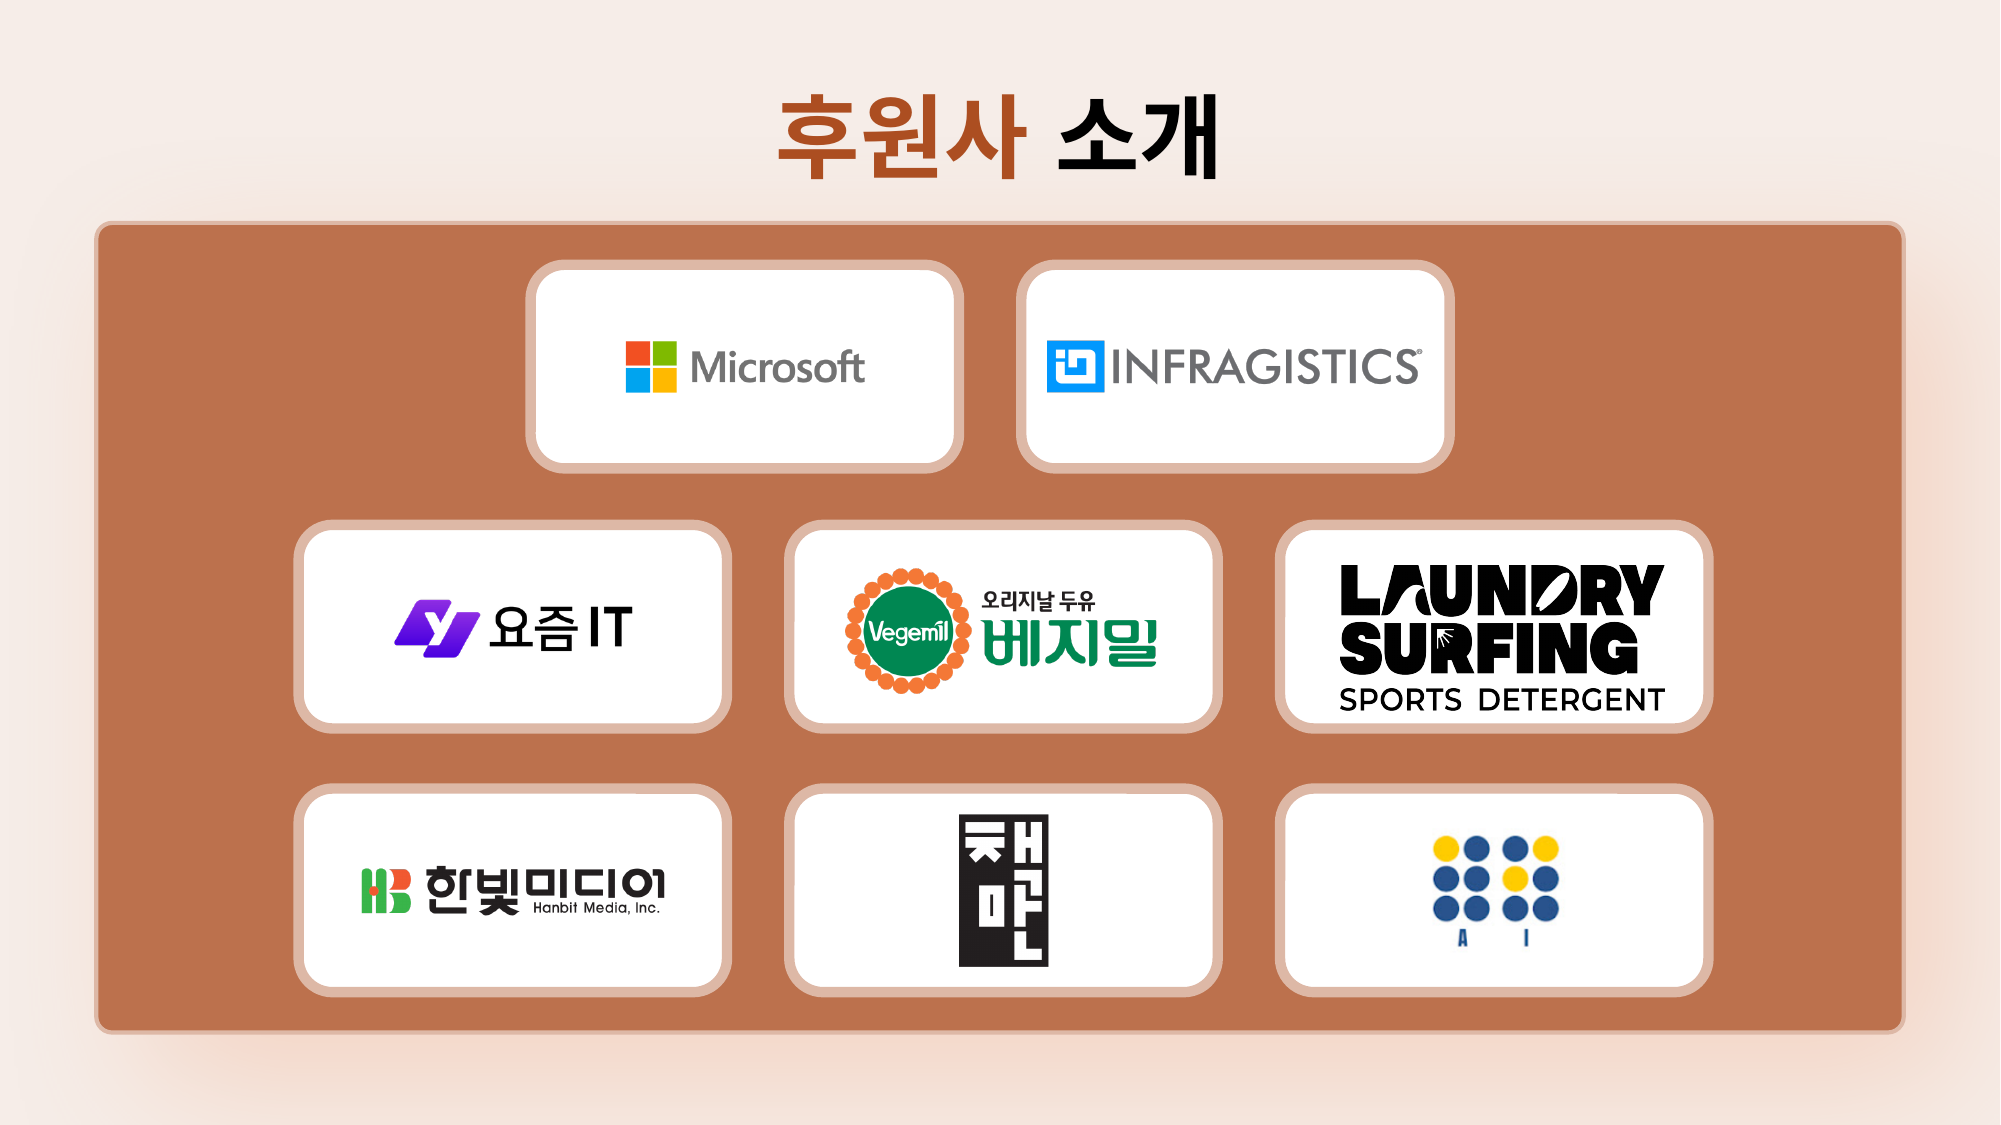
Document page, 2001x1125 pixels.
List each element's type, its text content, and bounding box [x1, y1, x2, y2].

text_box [787, 524, 1219, 729]
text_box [298, 503, 728, 754]
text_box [1020, 264, 1451, 469]
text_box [298, 788, 728, 993]
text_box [530, 264, 960, 469]
title 후원사 소개 [96, 92, 1904, 193]
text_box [1279, 788, 1709, 993]
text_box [788, 788, 1219, 993]
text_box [1279, 524, 1709, 729]
